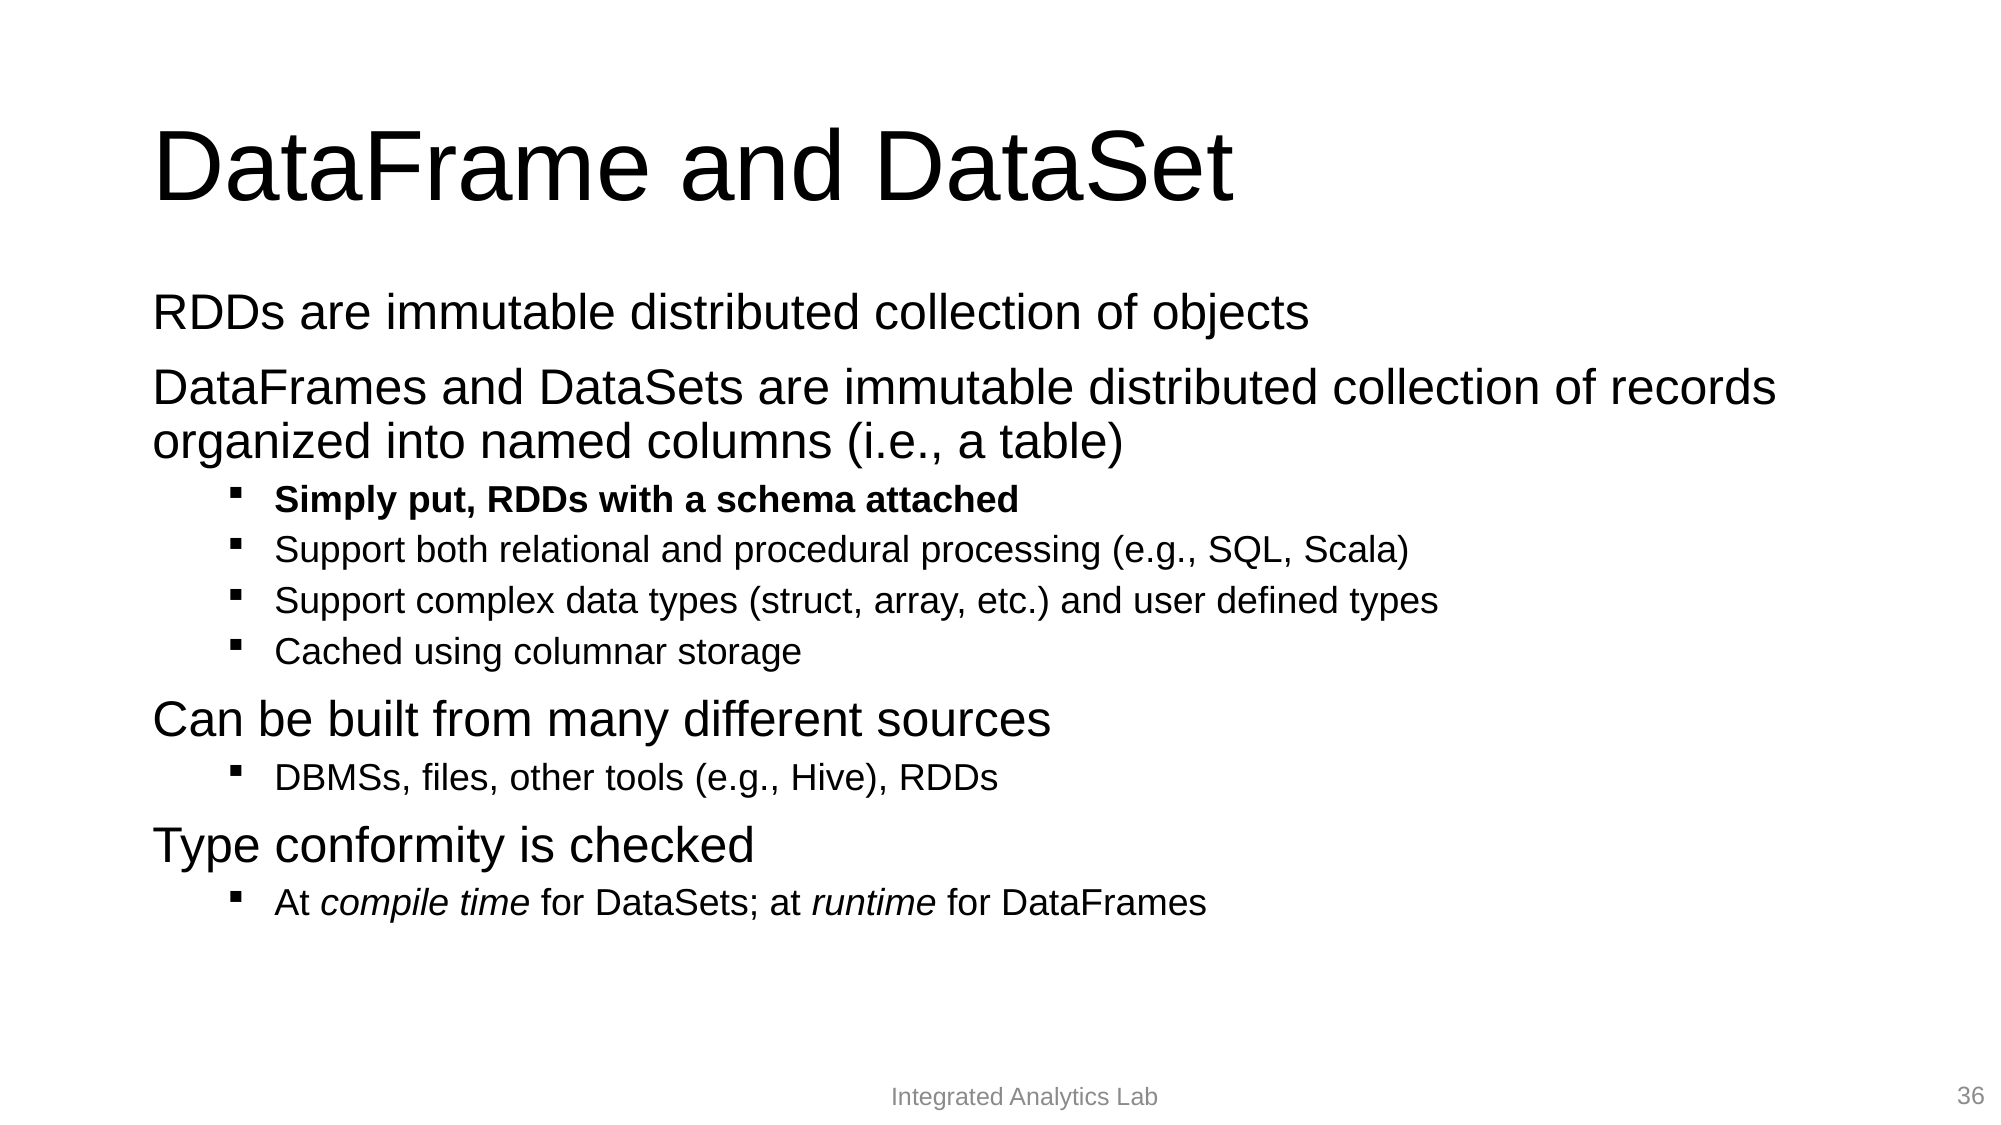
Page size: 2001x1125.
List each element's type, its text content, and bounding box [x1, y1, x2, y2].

slide_number 36 [1550, 1065, 2000, 1125]
list RDDs are immutable distributed collection of objects DataFrames and DataSets are immutable distributed collection of records organized into named columns (i.e., a table) Simply put, RDDs with a schema attached Support both relational and procedural processing (e.g., SQL, Scala) Support complex data types (struct, array, etc.) and user defined types Cached using columnar storage Can be built from many different sources DBMSs, files, other tools (e.g., Hive), RDDs Type conformity is checked At compile time for DataSets; at runtime for DataFrames [137, 278, 1863, 993]
title DataFrame and DataSet [137, 59, 1863, 278]
